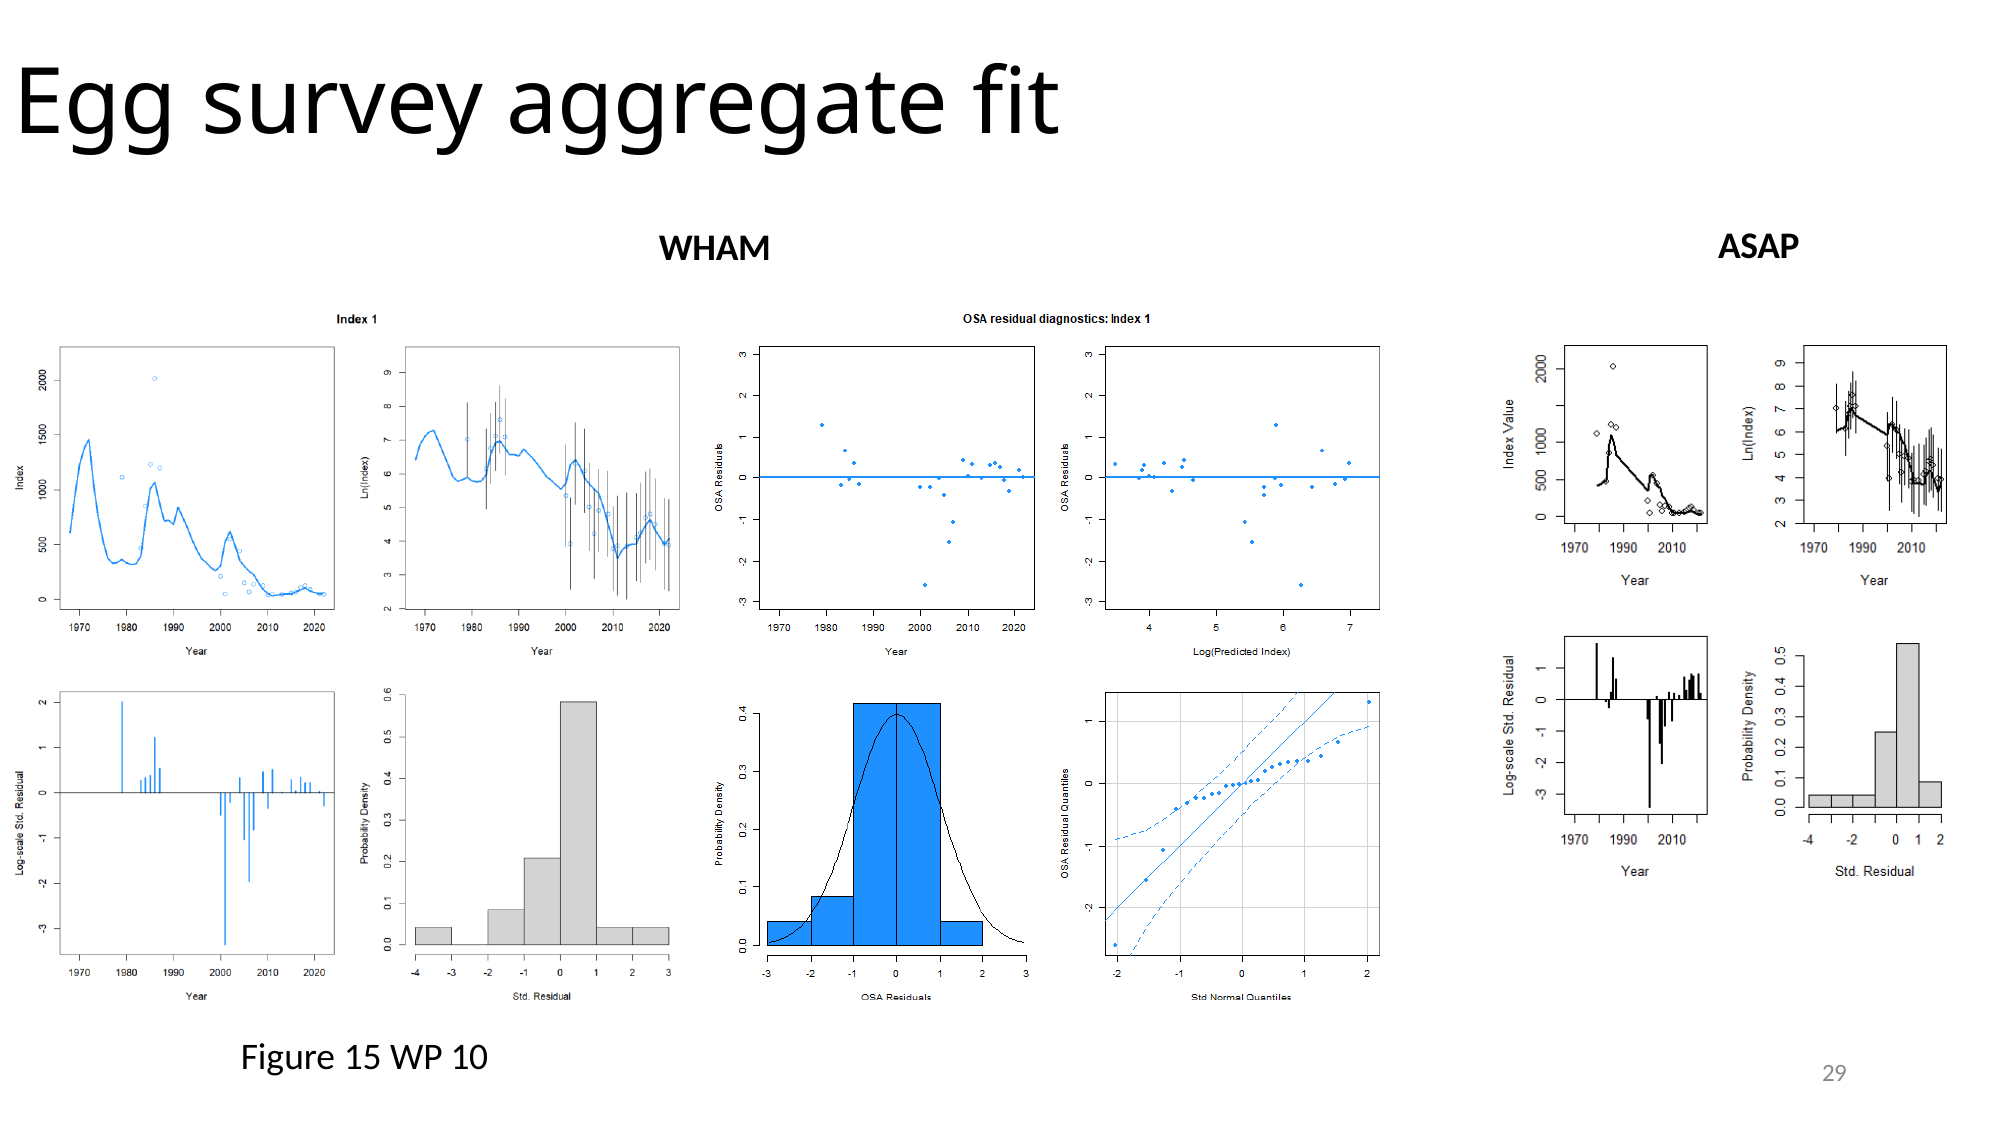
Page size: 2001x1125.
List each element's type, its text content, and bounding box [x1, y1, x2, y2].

text_box ASAP [1715, 219, 1803, 267]
text_box WHAM [656, 220, 775, 268]
picture [1502, 345, 1947, 876]
title Egg survey aggregate fit [13, 40, 1134, 231]
text_box 29 [1820, 1060, 1850, 1087]
picture [713, 314, 1380, 1000]
text_box Figure 15 WP 10 [238, 1039, 492, 1078]
picture [13, 314, 681, 1000]
